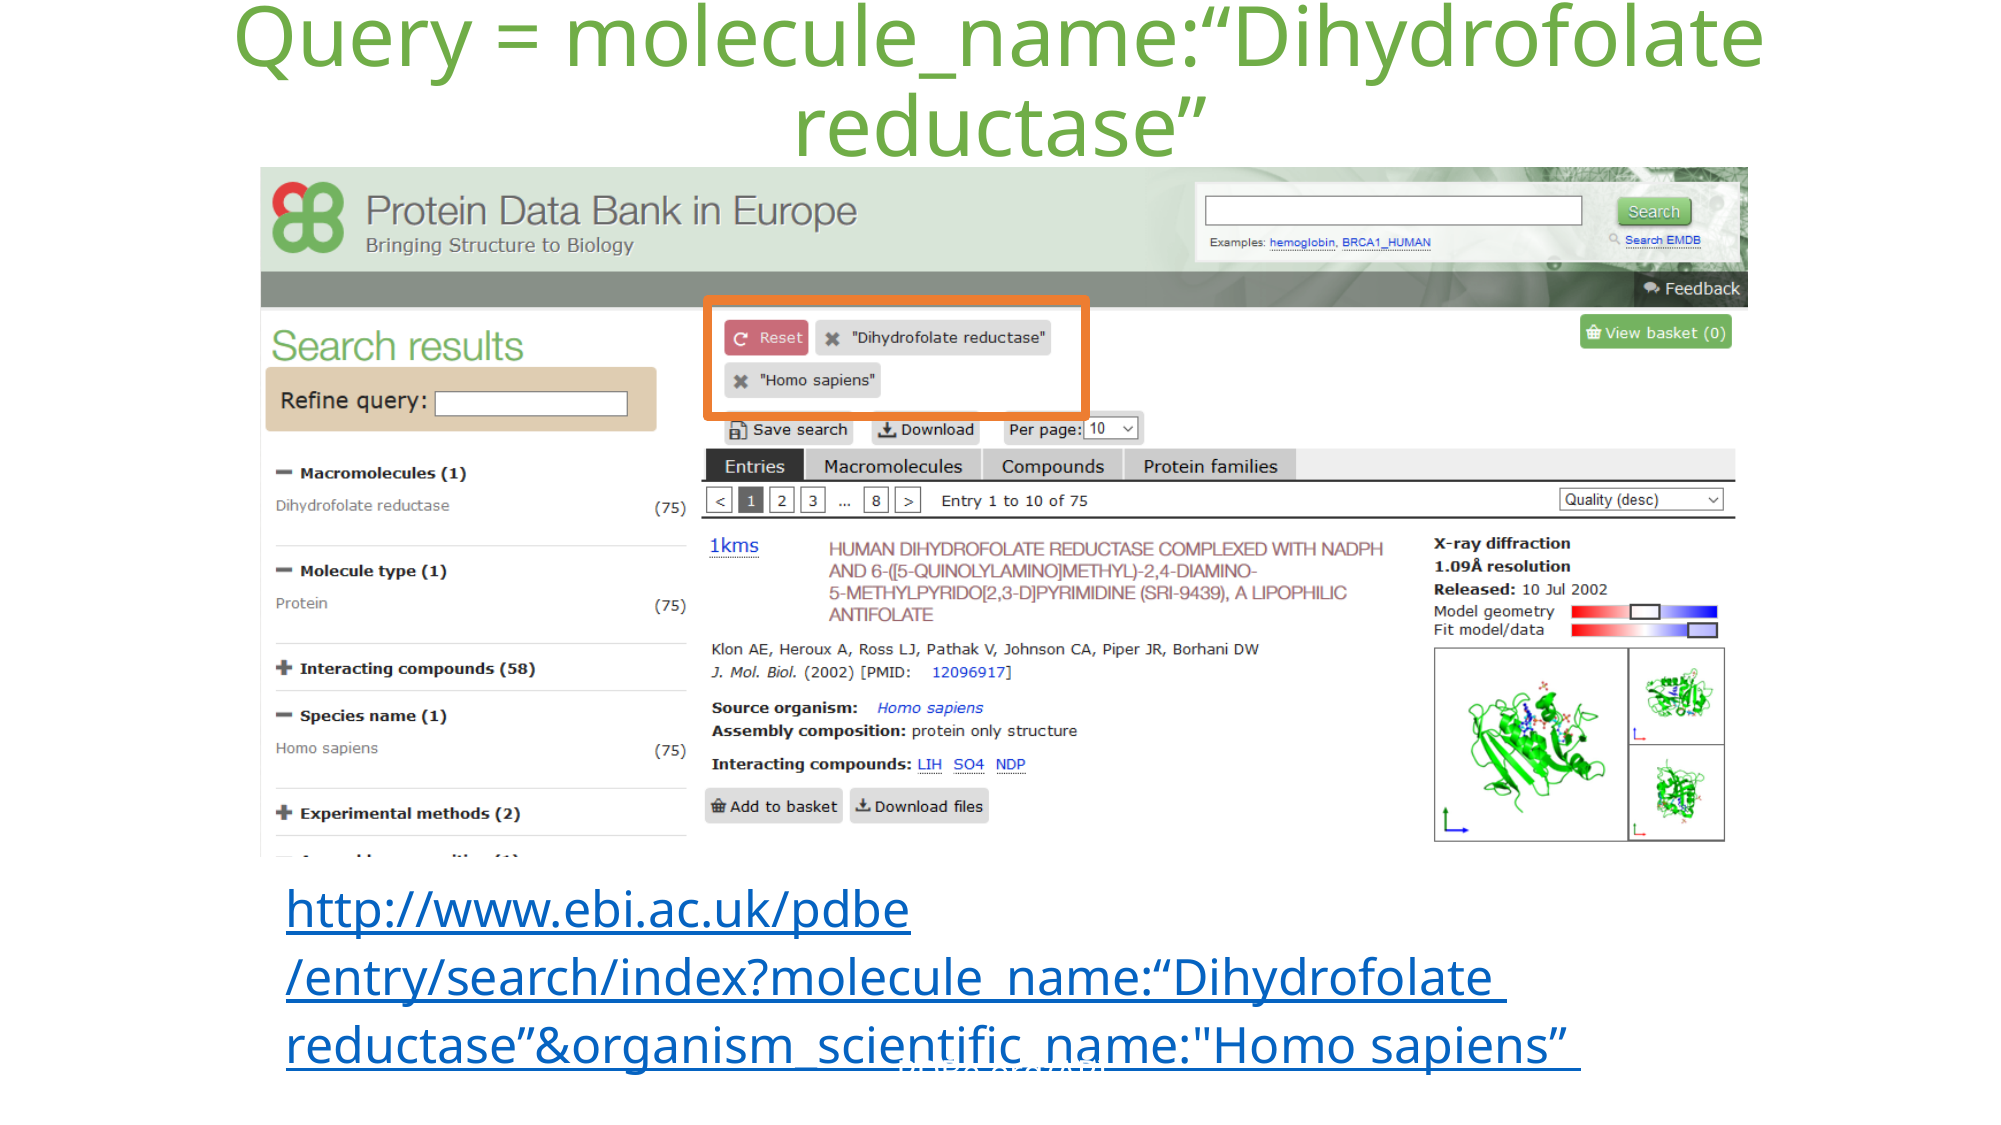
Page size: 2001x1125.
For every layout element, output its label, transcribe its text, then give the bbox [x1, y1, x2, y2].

text_box http://www.ebi.ac.uk/pdbe/entry/search/index?molecule_name:“Dihydrofolate reductase”&organism_scientific_name:"Homo sapiens” [285, 877, 1750, 1077]
text_box PDBe.org/API [621, 1043, 1383, 1123]
picture [260, 167, 1748, 857]
text_box Query = molecule_name:“Dihydrofolate reductase” [0, 0, 2000, 169]
